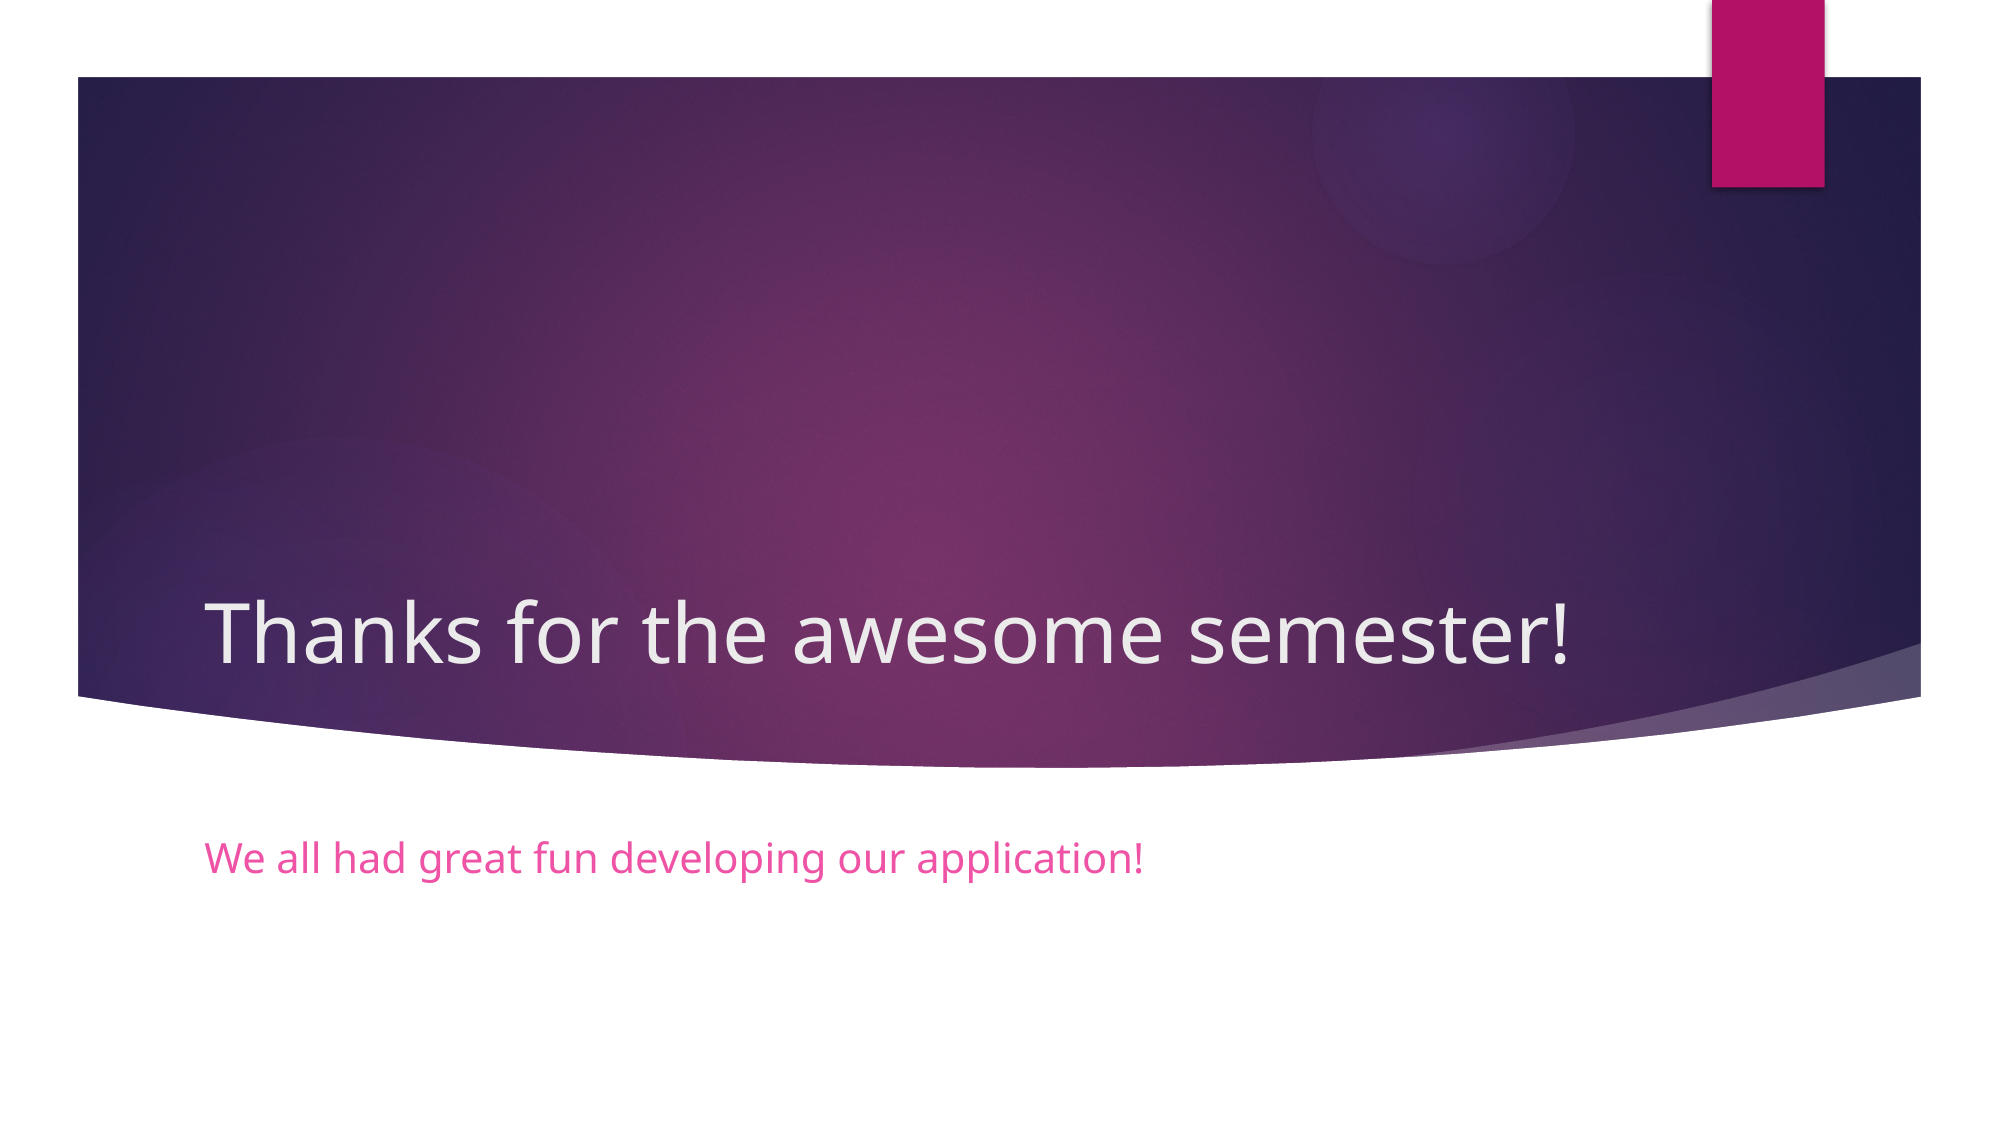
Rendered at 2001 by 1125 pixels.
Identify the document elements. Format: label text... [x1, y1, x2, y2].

title Thanks for the awesome semester! [189, 388, 1638, 688]
list We all had great fun developing our application! [189, 824, 1638, 966]
